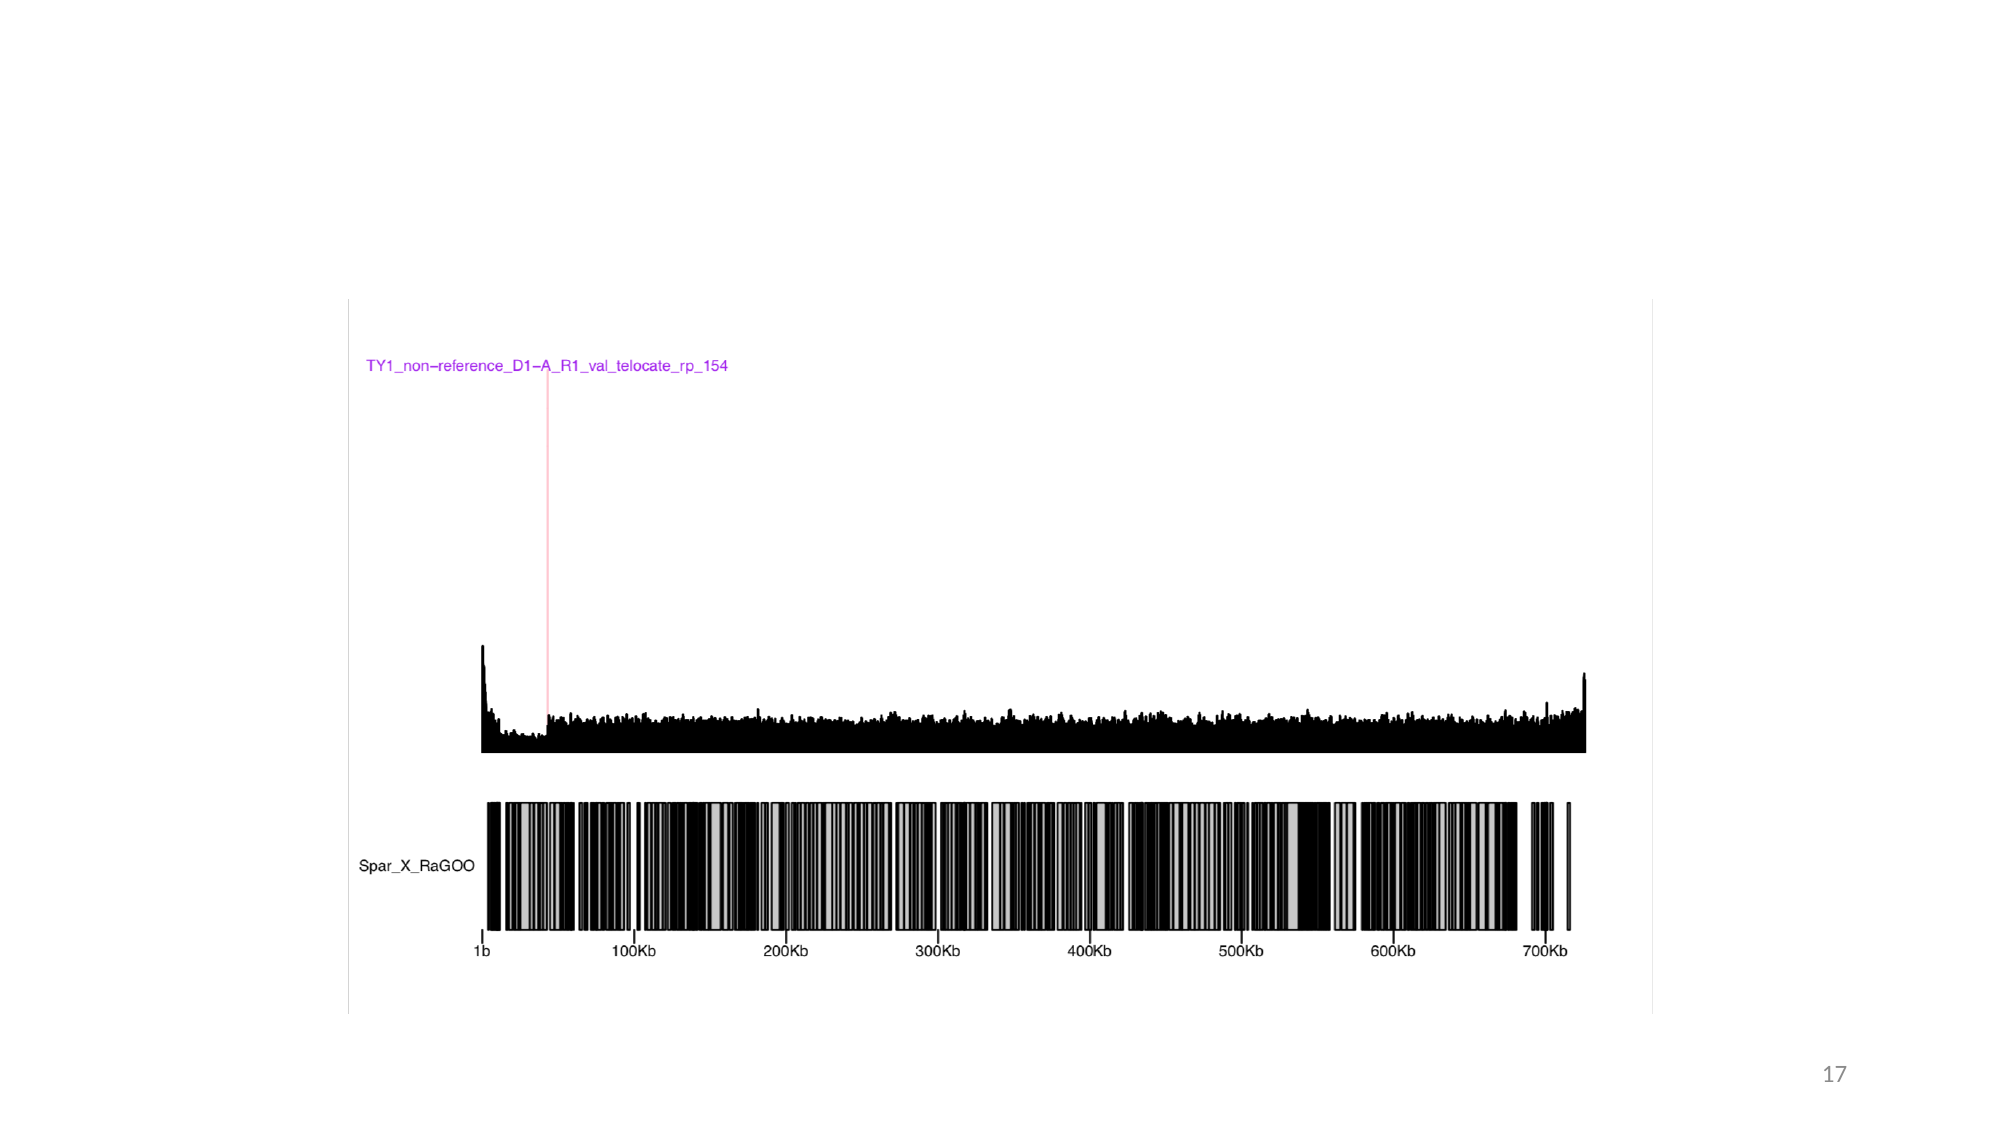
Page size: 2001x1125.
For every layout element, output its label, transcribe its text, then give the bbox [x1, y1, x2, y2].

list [347, 299, 1652, 1014]
slide_number 17 [1412, 1042, 1863, 1103]
